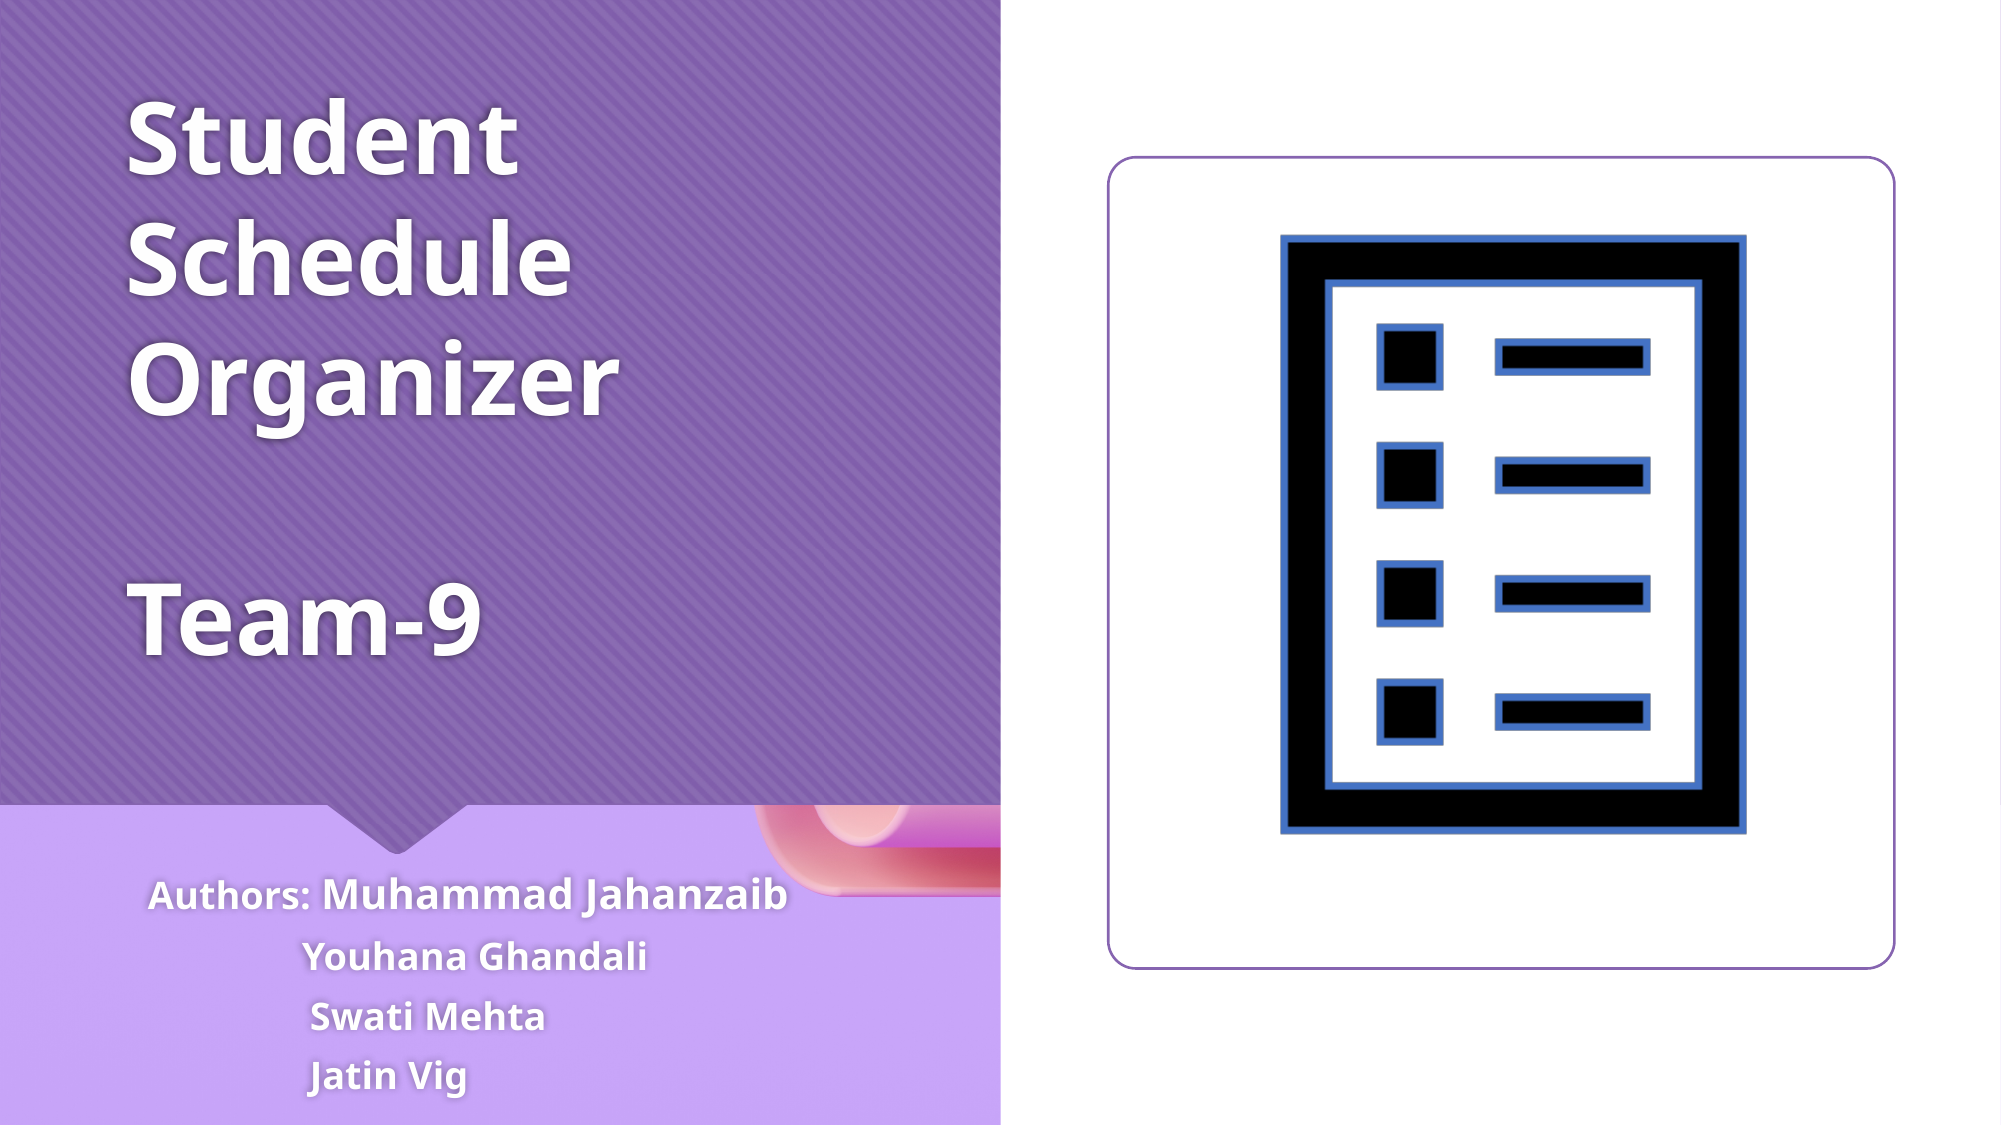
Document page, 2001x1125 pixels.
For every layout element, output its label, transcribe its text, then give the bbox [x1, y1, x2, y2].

picture [0, 805, 999, 1125]
title Student Schedule Organizer Team-9 [110, 62, 925, 684]
subtitle Authors: Muhammad Jahanzaib Youhana Ghandali Swati Mehta Jatin Vig [132, 866, 999, 1125]
picture [1159, 179, 1870, 890]
text_box [1106, 155, 1896, 970]
text_box [999, 0, 2000, 1125]
